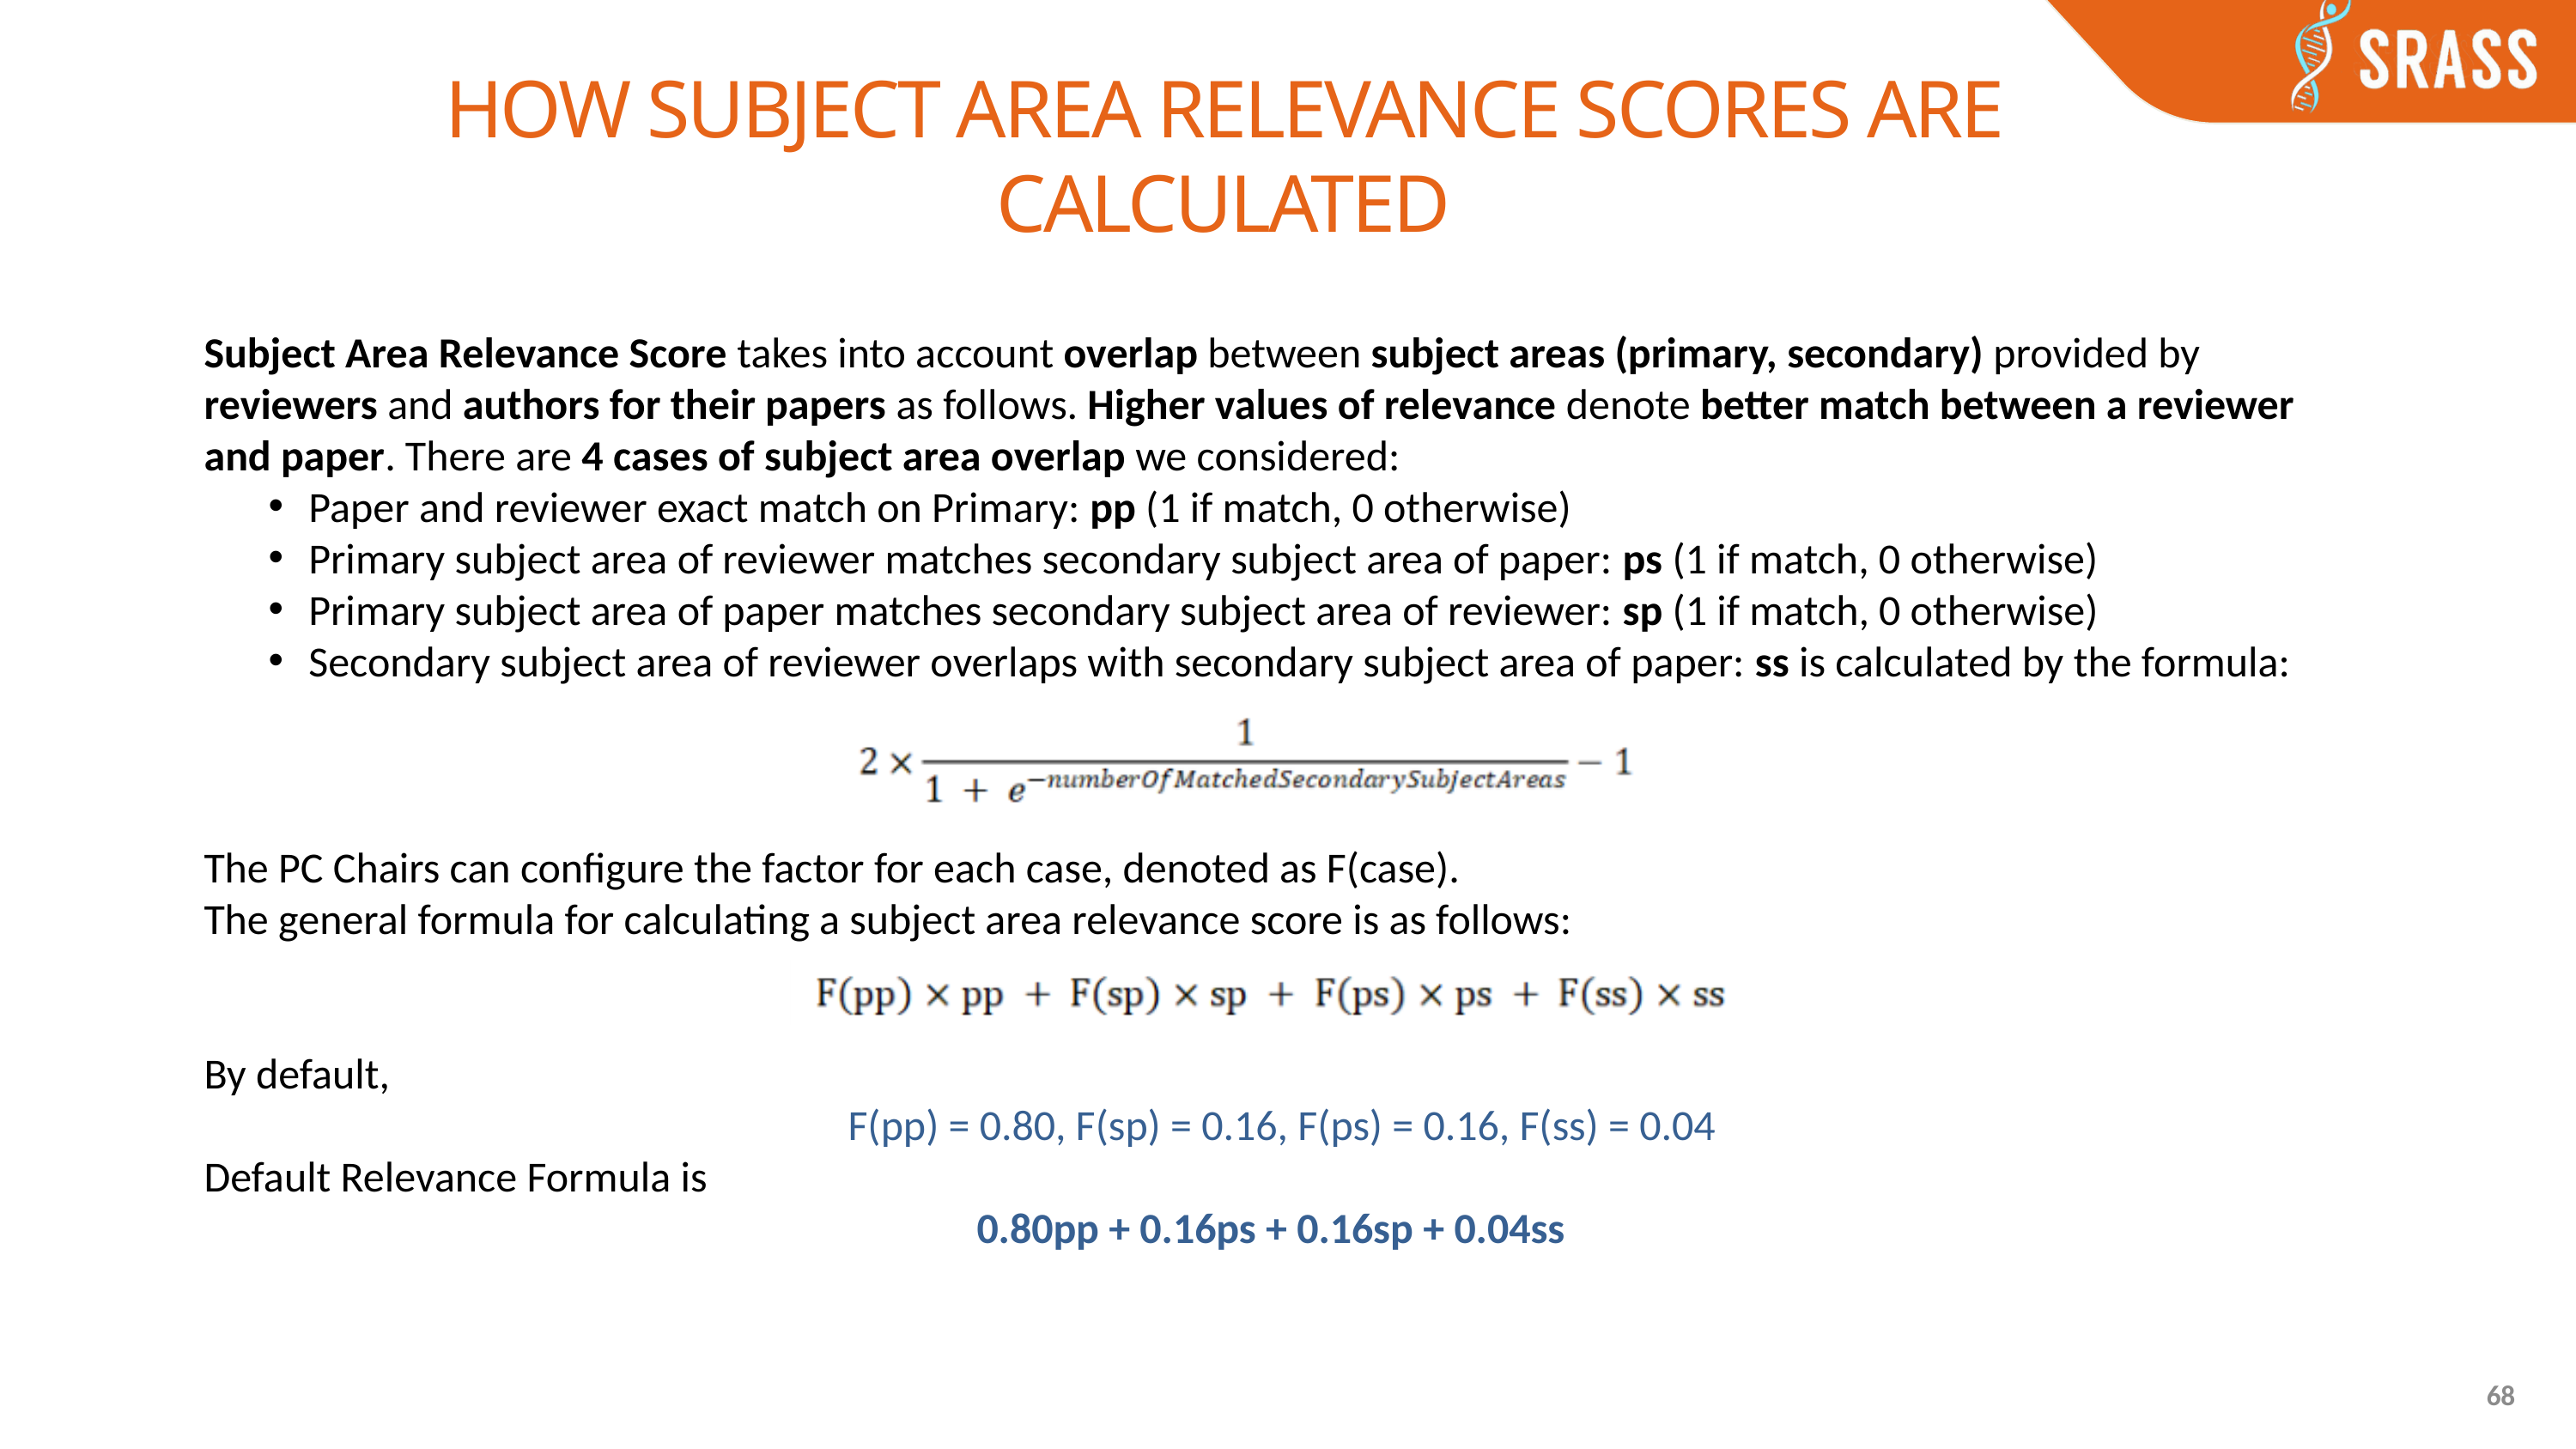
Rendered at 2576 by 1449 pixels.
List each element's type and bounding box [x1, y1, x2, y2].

picture [788, 960, 1750, 1025]
text_box [204, 324, 2323, 1252]
slide_number [2458, 1367, 2544, 1420]
text_box [407, 0, 2576, 248]
picture [826, 702, 1715, 836]
